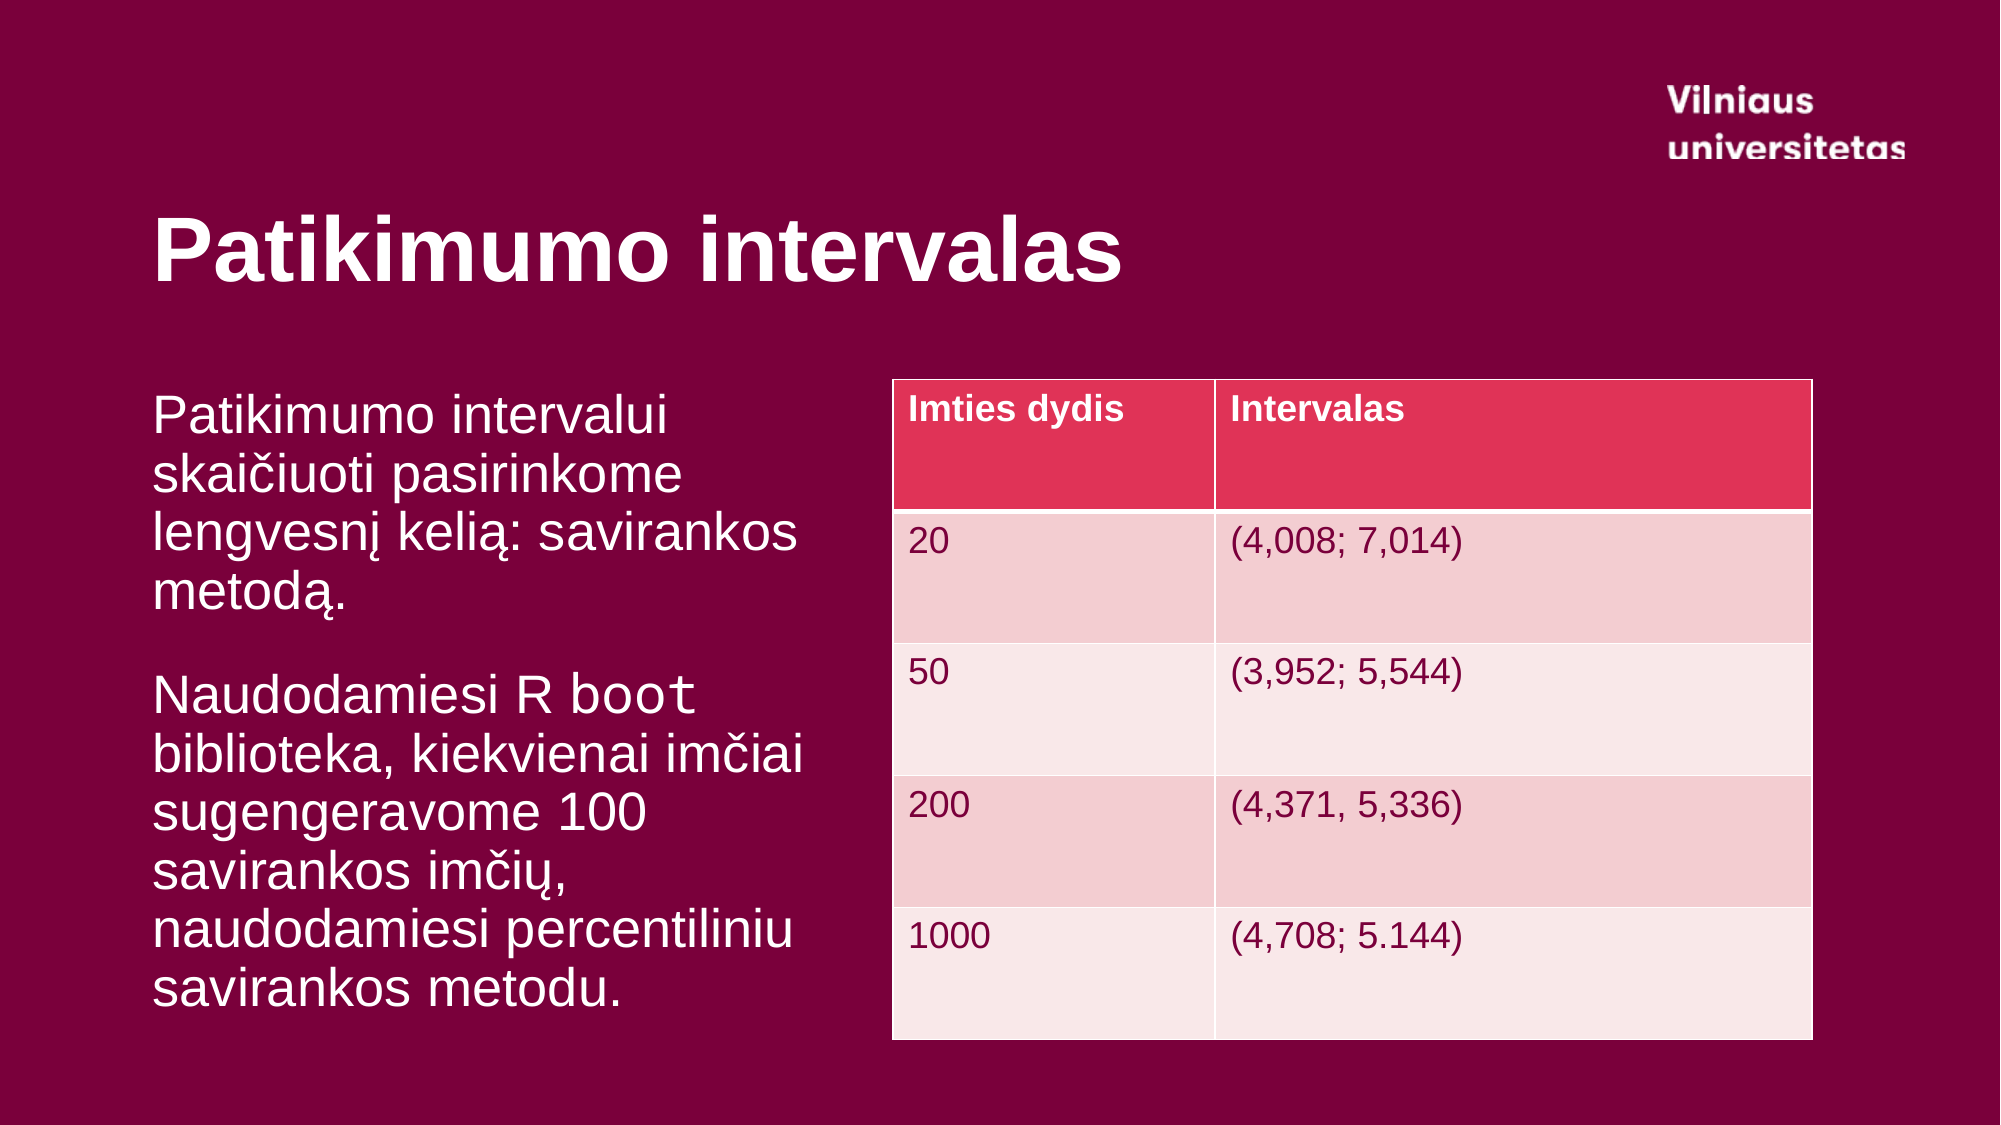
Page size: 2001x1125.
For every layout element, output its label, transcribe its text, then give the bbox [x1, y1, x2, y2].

table_header Imties dydis [894, 380, 1214, 509]
table_cell 50 [894, 644, 1214, 775]
table_cell 1000 [894, 908, 1214, 1039]
list Patikimumo intervalui skaičiuoti pasirinkome lengvesnį kelią: savirankos metodą. Naudodamiesi R boot biblioteka, kiekvienai imčiai sugengeravome 100 savirankos imčių, naudodamiesi percentiliniu savirankos metodu. [137, 379, 892, 1040]
table_cell (4,371, 5,336) [1216, 776, 1811, 907]
table_cell (4,708; 5.144) [1216, 908, 1811, 1039]
table_cell (4,008; 7,014) [1216, 514, 1811, 643]
table_cell (3,952; 5,544) [1216, 644, 1811, 775]
table_header Intervalas [1216, 380, 1811, 509]
table_cell 200 [894, 776, 1214, 907]
table_cell 20 [894, 514, 1214, 643]
title Patikimumo intervalas [137, 194, 1623, 379]
